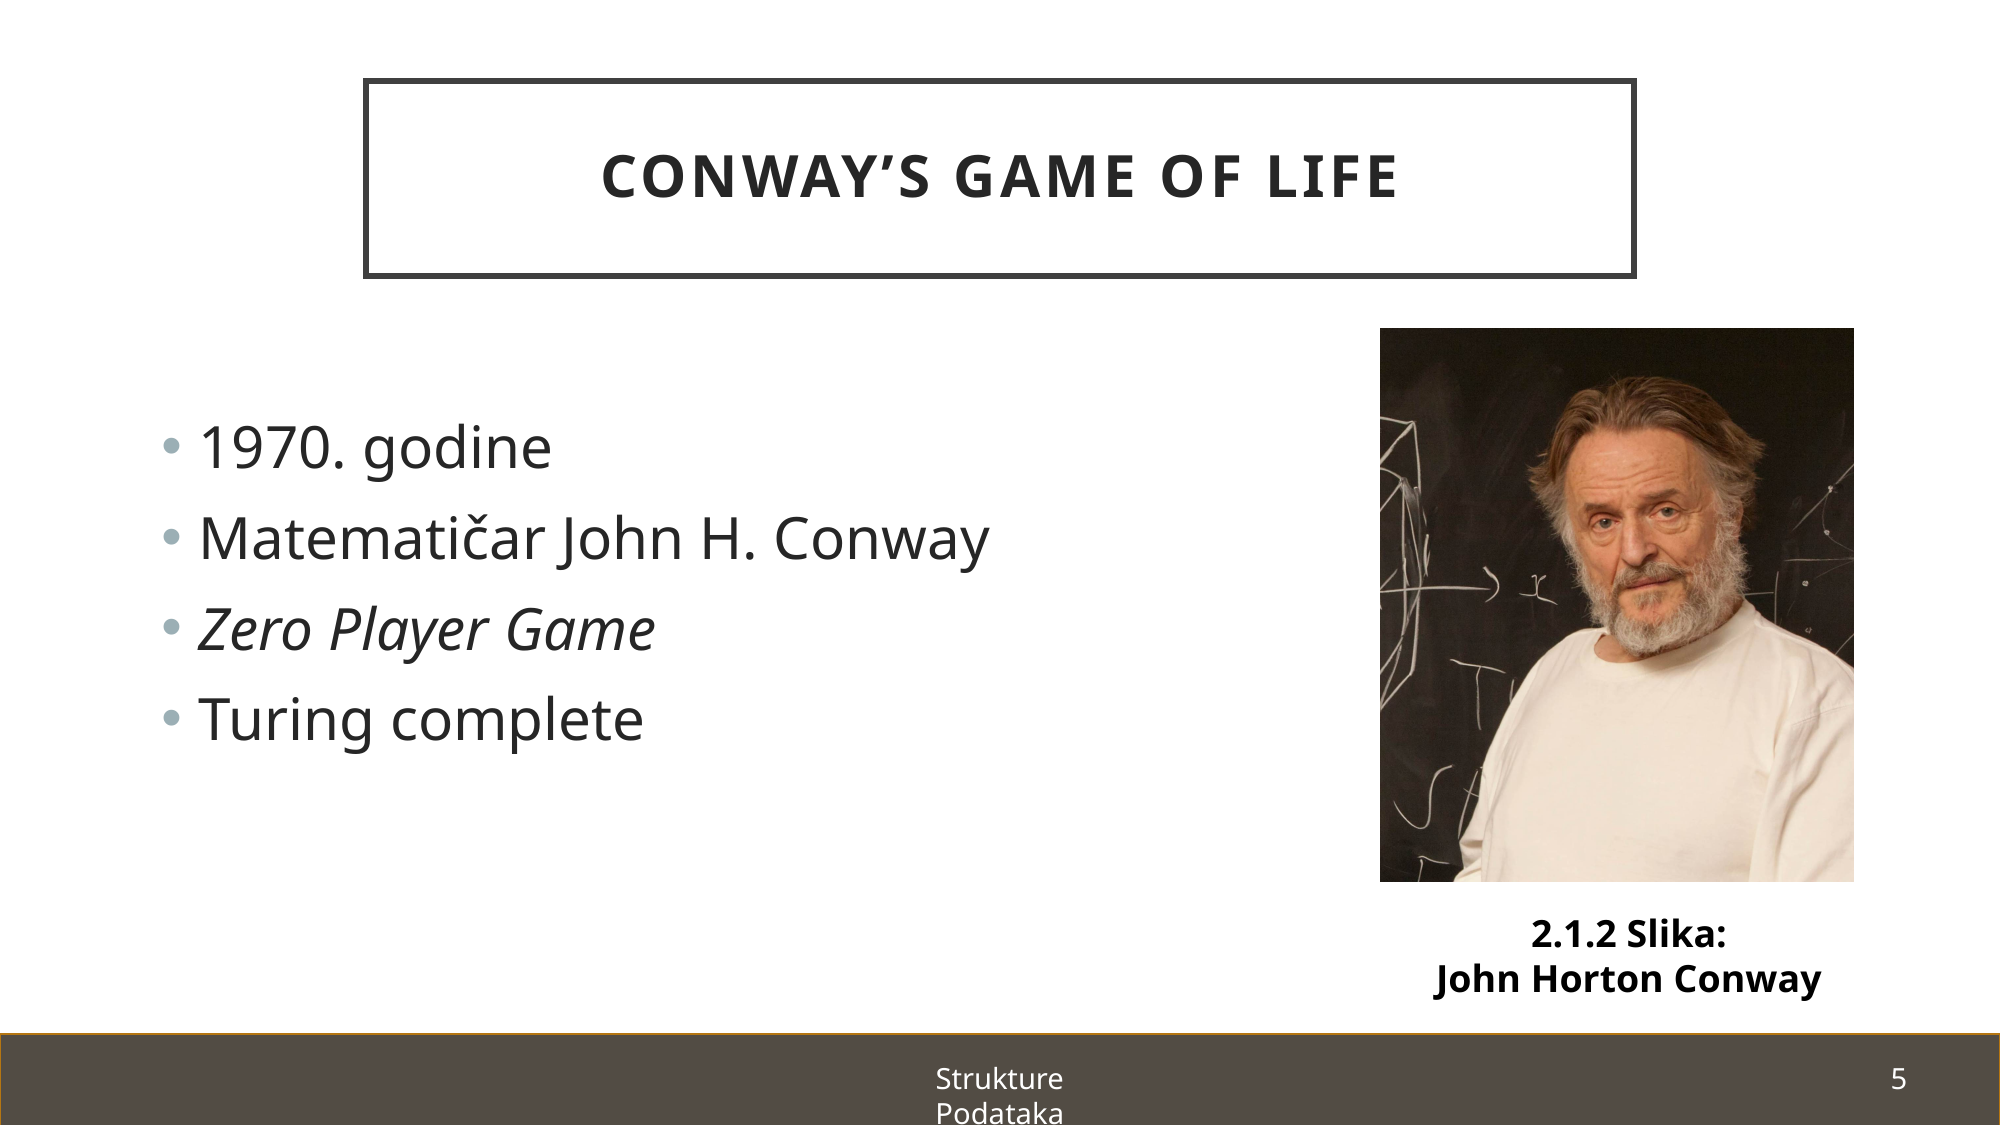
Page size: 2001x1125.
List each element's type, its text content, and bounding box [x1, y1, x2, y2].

picture [1379, 328, 1855, 882]
list 1970. godine Matematičar John H. Conway Zero Player Game Turing complete [146, 402, 1415, 912]
text_box Strukture Podataka [857, 1052, 1143, 1125]
text_box 2.1.2 Slika: John Horton Conway [1397, 902, 1871, 1008]
text_box [0, 1034, 2000, 1125]
text_box 5 [1875, 1052, 1974, 1103]
title Conway’s game of life [363, 78, 1637, 279]
